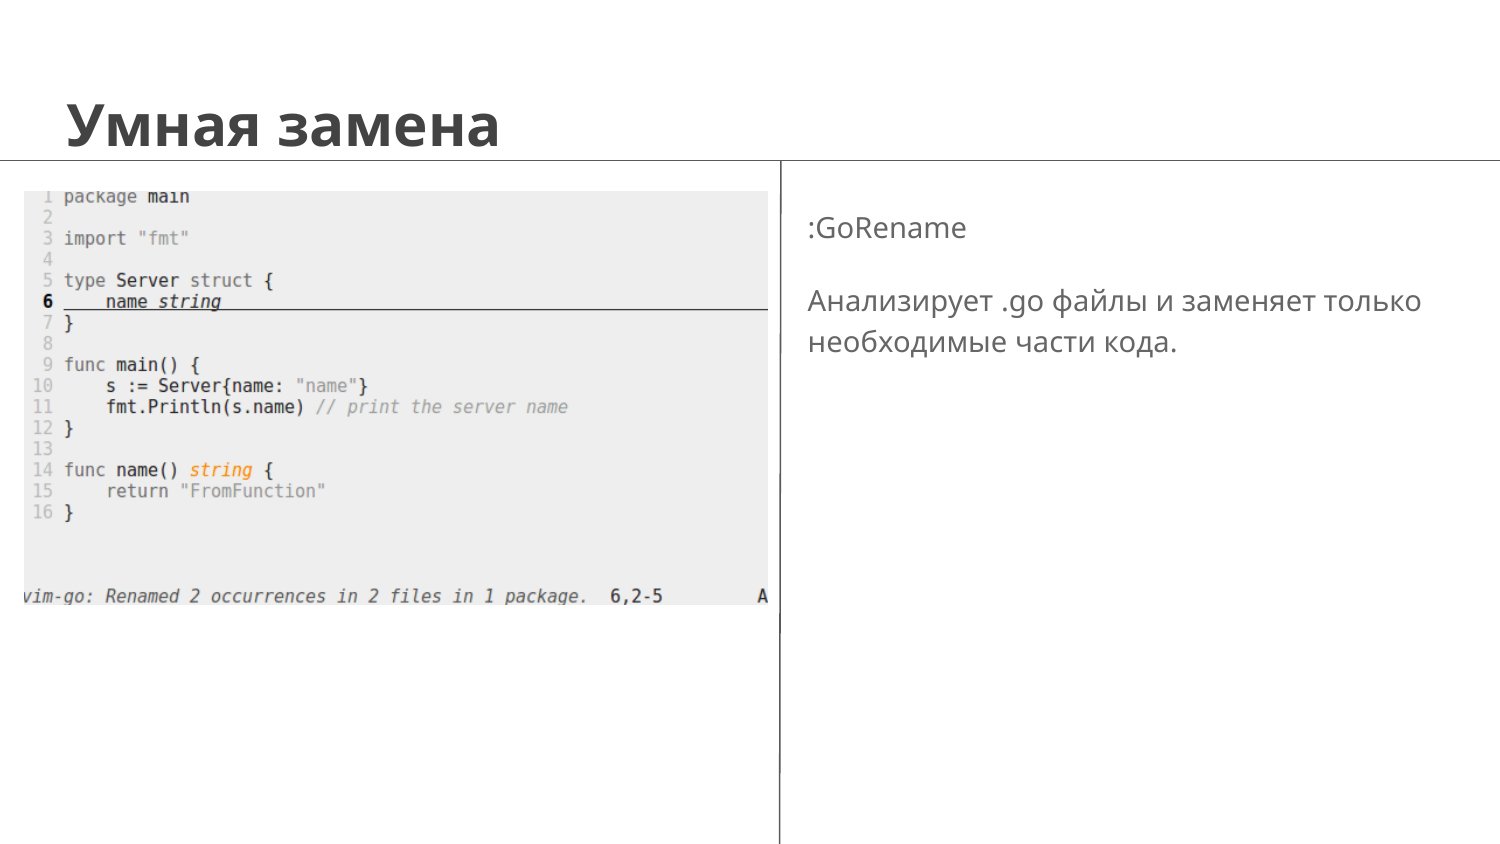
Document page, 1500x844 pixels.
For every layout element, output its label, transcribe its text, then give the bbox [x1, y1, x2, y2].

list :GoRename Анализирует .go файлы и заменяет только необходимые части кода. [792, 189, 1449, 750]
title Умная замена [51, 72, 1449, 159]
picture [24, 191, 768, 605]
